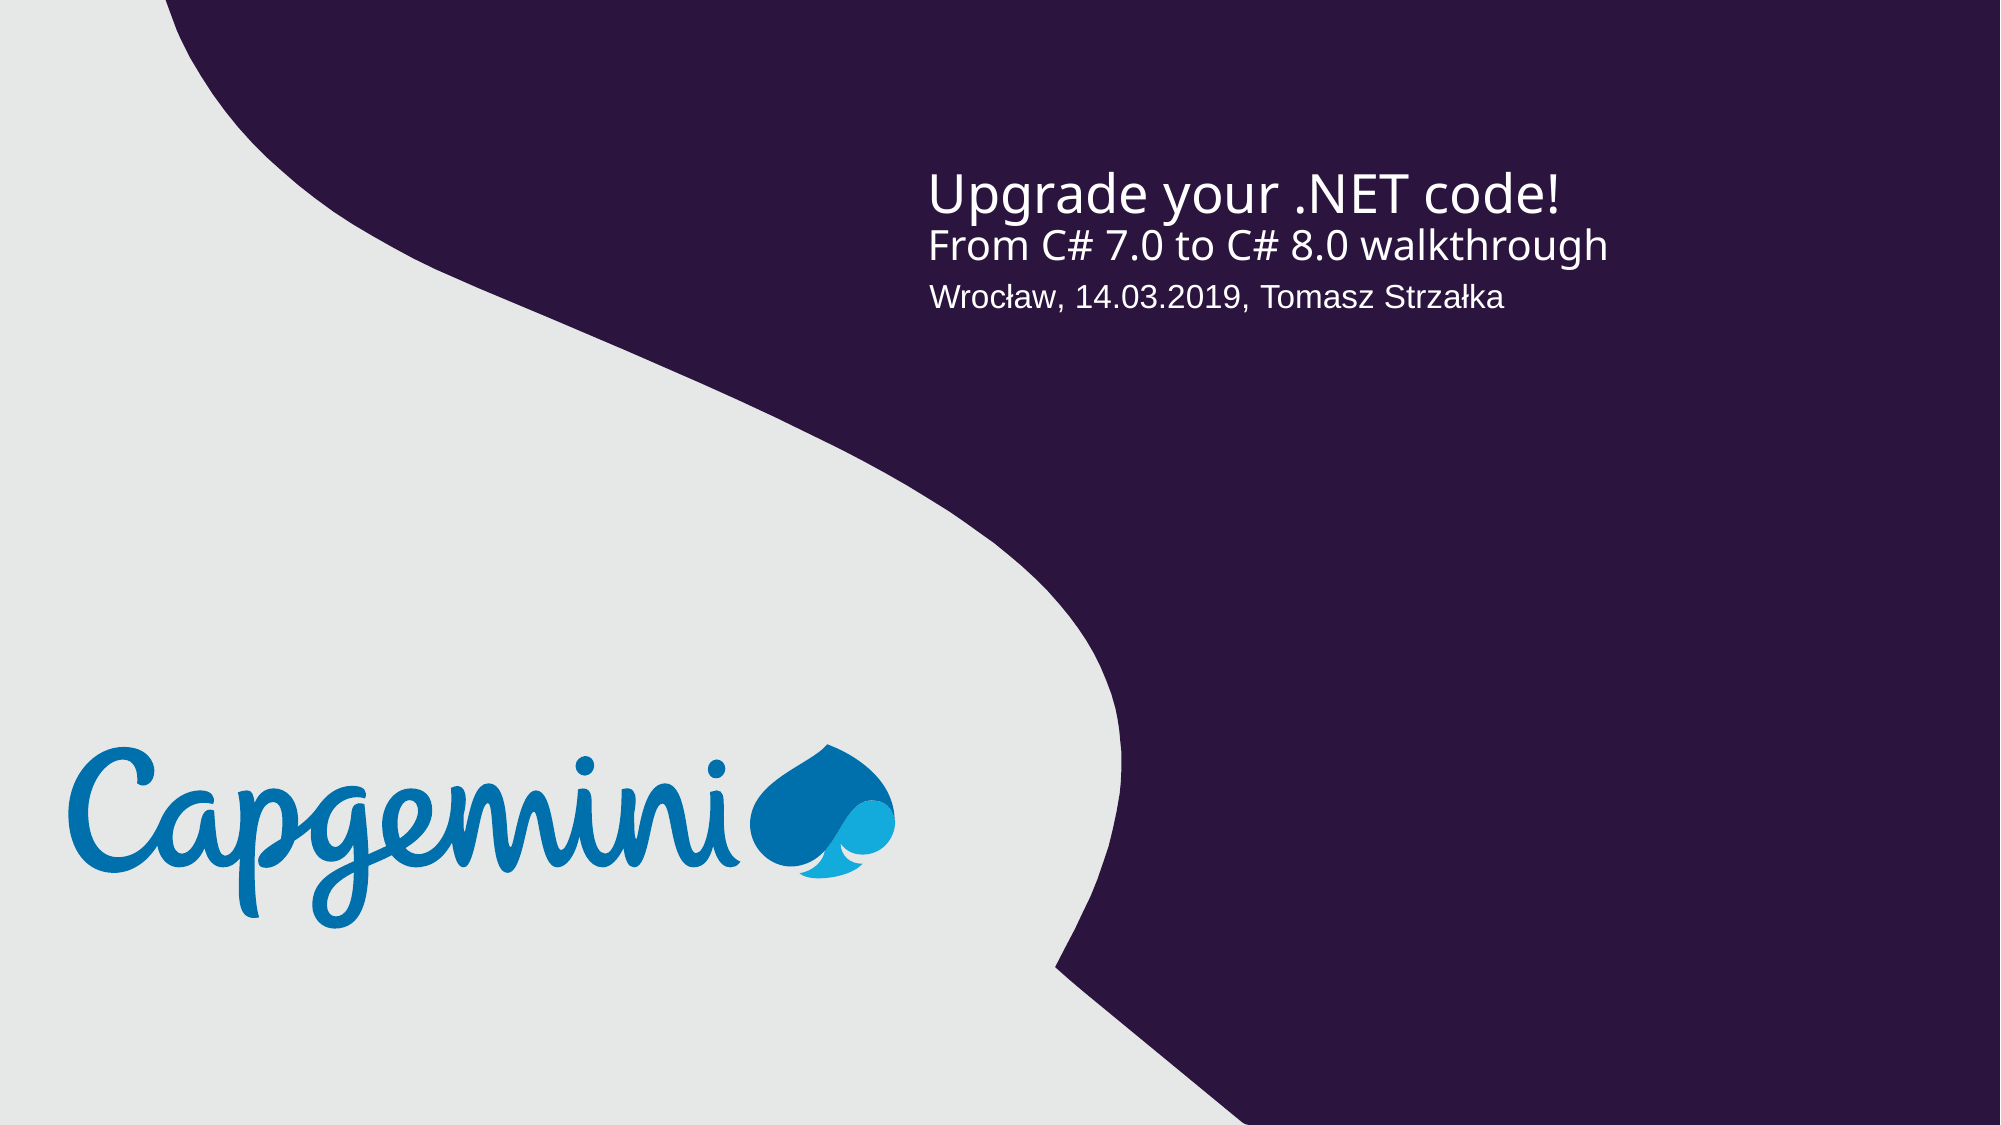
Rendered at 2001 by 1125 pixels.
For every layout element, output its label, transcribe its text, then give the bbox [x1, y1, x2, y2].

subtitle Wrocław, 14.03.2019, Tomasz Strzałka [929, 278, 1953, 462]
title Upgrade your .NET code! From C# 7.0 to C# 8.0 walkthrough [927, 102, 1955, 278]
